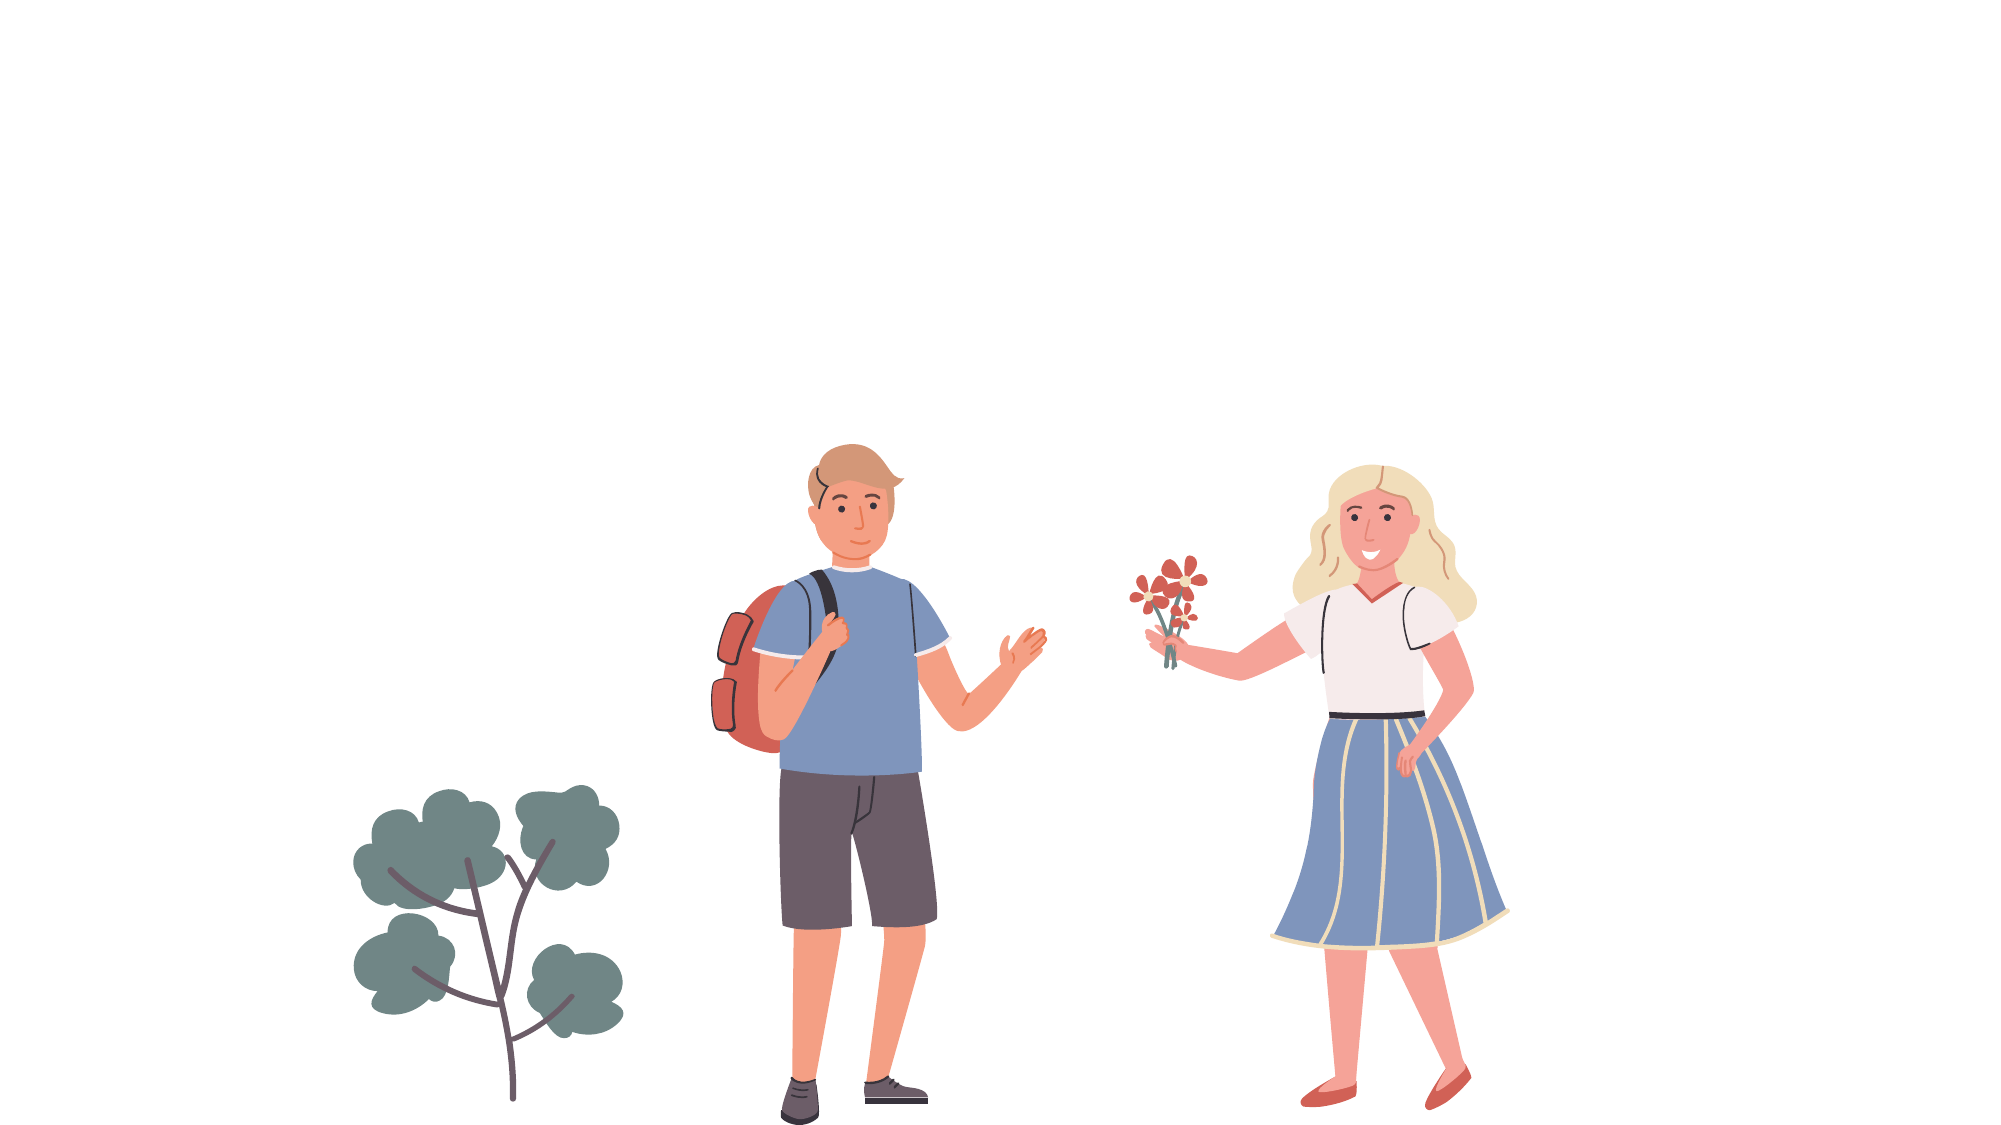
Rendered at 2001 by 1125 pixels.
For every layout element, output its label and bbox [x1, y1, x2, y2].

text_box [353, 444, 1510, 1125]
